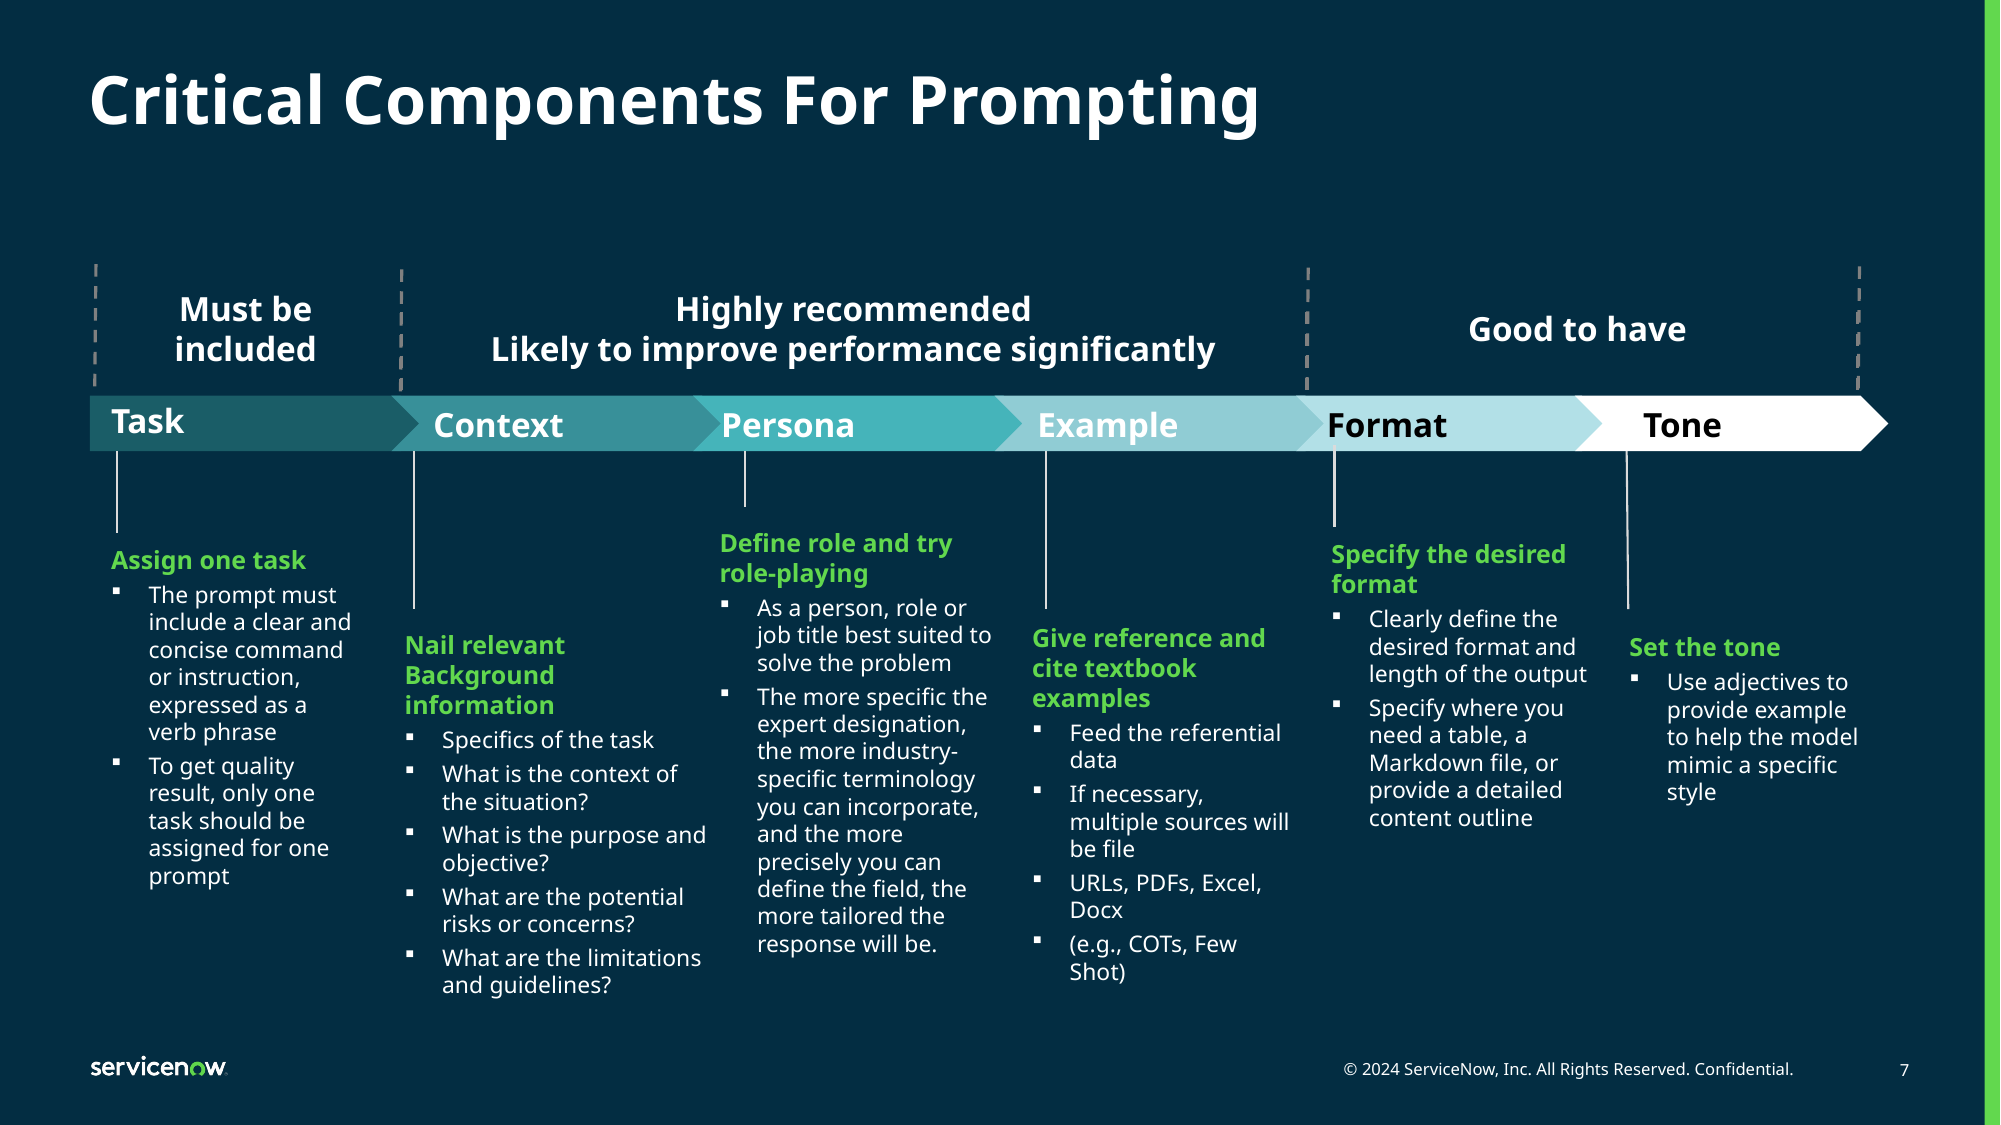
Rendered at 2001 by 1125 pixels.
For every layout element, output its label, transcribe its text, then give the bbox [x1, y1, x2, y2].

text_box [388, 424, 694, 453]
picture [993, 303, 1009, 312]
picture [866, 303, 893, 312]
picture [1124, 847, 1133, 853]
picture [599, 345, 610, 361]
picture [614, 345, 631, 361]
picture [1239, 882, 1248, 889]
picture [845, 942, 854, 948]
picture [1091, 345, 1102, 360]
picture [892, 832, 901, 838]
picture [1418, 817, 1427, 824]
picture [831, 345, 841, 360]
picture [823, 861, 832, 868]
picture [956, 888, 965, 895]
picture [579, 922, 588, 928]
picture [540, 984, 549, 991]
text_box Context [417, 401, 705, 447]
text_box Give reference and cite textbook examples Feed the referential data If necessary, multiple sources will be file URLs, PDFs, Excel, Docx (e.g., COTs, Few Shot) [1017, 614, 1306, 835]
picture [912, 912, 917, 921]
picture [274, 296, 290, 311]
picture [234, 303, 246, 311]
picture [1152, 875, 1159, 890]
picture [679, 298, 697, 312]
picture [1522, 816, 1531, 822]
picture [183, 812, 188, 828]
picture [298, 345, 314, 361]
text_box [1293, 394, 1577, 401]
picture [934, 914, 943, 920]
picture [687, 345, 703, 368]
picture [768, 943, 777, 950]
picture [208, 345, 221, 361]
picture [548, 954, 553, 963]
picture [494, 345, 508, 360]
picture [967, 345, 980, 361]
picture [653, 891, 658, 904]
picture [182, 298, 192, 311]
picture [782, 861, 791, 868]
picture [1189, 345, 1193, 360]
picture [810, 345, 826, 361]
text_box Specify the desired format Clearly define the desired format and length of the output Specify where you need a table, a Markdown file, or provide a detailed content outline [1316, 531, 1604, 800]
picture [972, 296, 988, 312]
picture [926, 345, 941, 361]
picture [708, 345, 719, 360]
picture [150, 816, 156, 827]
picture [875, 881, 880, 896]
picture [1072, 902, 1079, 917]
picture [806, 828, 811, 840]
picture [117, 1062, 124, 1075]
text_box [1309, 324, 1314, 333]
picture [741, 345, 757, 360]
picture [786, 882, 791, 896]
picture [1061, 345, 1077, 360]
picture [1105, 841, 1110, 856]
picture [220, 847, 229, 853]
picture [644, 345, 648, 360]
picture [1173, 345, 1185, 361]
text_box [88, 394, 417, 453]
picture [127, 1062, 139, 1075]
picture [161, 1062, 173, 1075]
picture [197, 298, 207, 311]
picture [1410, 814, 1415, 823]
picture [920, 860, 925, 868]
picture [822, 910, 827, 922]
picture [765, 303, 771, 312]
picture [563, 345, 567, 360]
text_box [1572, 394, 1868, 453]
picture [226, 345, 230, 360]
picture [655, 345, 681, 360]
picture [951, 303, 967, 312]
picture [483, 895, 488, 904]
picture [1208, 942, 1217, 948]
text_box [690, 447, 996, 453]
text_box Good to have [1340, 312, 1823, 345]
text_box Assign one task The prompt must include a clear and concise command or instruction, expressed as a verb phrase To get quality result, only one task should be assigned for one prompt [96, 536, 375, 806]
text_box Format [1310, 401, 1626, 447]
picture [92, 1062, 114, 1075]
picture [803, 914, 812, 920]
picture [512, 345, 516, 360]
picture [819, 805, 824, 813]
picture [857, 345, 874, 361]
picture [844, 345, 855, 360]
picture [236, 345, 252, 361]
picture [510, 956, 515, 964]
picture [984, 345, 1000, 361]
picture [1138, 875, 1145, 890]
picture [626, 896, 635, 902]
picture [879, 345, 889, 360]
picture [1106, 345, 1110, 360]
picture [1198, 345, 1214, 368]
picture [1013, 345, 1025, 361]
text_box Define role and try role-playing As a person, role or job title best suited to solve the problem The more specific the expert designation, the more industry-specific terminology you can incorporate, and the more precisely you can define the field, the more tailored the response will be. [704, 520, 1014, 789]
picture [1089, 875, 1096, 890]
text_box [992, 394, 1299, 453]
picture [894, 345, 920, 360]
picture [471, 915, 475, 931]
picture [933, 884, 939, 895]
picture [493, 954, 498, 963]
picture [529, 957, 538, 964]
picture [1078, 942, 1088, 949]
picture [814, 888, 823, 895]
picture [278, 345, 294, 361]
text_box [388, 394, 695, 423]
picture [1488, 814, 1493, 823]
picture [236, 839, 242, 855]
picture [176, 1062, 205, 1075]
picture [318, 846, 328, 853]
text_box Task [95, 397, 353, 444]
picture [1083, 345, 1087, 360]
picture [888, 887, 897, 893]
picture [1445, 812, 1450, 824]
picture [570, 895, 579, 901]
text_box Set the tone Use adjectives to provide example to help the model mimic a specific style [1614, 624, 1876, 893]
picture [920, 942, 930, 949]
picture [548, 893, 553, 902]
title Critical Components For Prompting [73, 59, 1910, 256]
picture [257, 345, 273, 361]
picture [670, 896, 676, 904]
text_box Highly recommended Likely to improve performance significantly [402, 312, 1306, 345]
picture [855, 887, 865, 894]
text_box Example [1021, 401, 1310, 447]
picture [594, 893, 599, 902]
picture [761, 345, 776, 361]
picture [947, 345, 962, 360]
picture [510, 895, 515, 903]
picture [756, 296, 760, 312]
picture [790, 345, 806, 368]
text_box Nail relevant Background information Specifics of the task What is the context of the situation? What is the purpose and objective? What are the potential risks or concerns? What are the limitations and guidelines? [389, 622, 724, 891]
picture [493, 893, 498, 902]
picture [154, 846, 159, 855]
picture [878, 914, 888, 921]
text_box Tone [1627, 401, 1942, 447]
picture [162, 819, 167, 828]
picture [1039, 345, 1055, 368]
picture [253, 841, 258, 855]
picture [529, 976, 535, 992]
text_box [1336, 447, 1576, 453]
picture [148, 1062, 158, 1075]
picture [1112, 967, 1118, 978]
picture [542, 345, 557, 361]
picture [629, 954, 634, 963]
picture [828, 303, 840, 312]
picture [1197, 936, 1205, 951]
picture [206, 1062, 225, 1075]
picture [1132, 345, 1147, 361]
picture [954, 801, 959, 814]
picture [294, 819, 304, 826]
picture [295, 303, 310, 311]
picture [223, 870, 228, 882]
picture [944, 805, 949, 813]
picture [579, 983, 588, 989]
picture [775, 303, 782, 312]
picture [1160, 936, 1171, 951]
picture [1013, 296, 1029, 312]
picture [722, 345, 738, 361]
picture [188, 345, 203, 360]
picture [962, 806, 971, 813]
picture [1204, 875, 1212, 890]
picture [483, 956, 488, 965]
picture [735, 296, 751, 312]
picture [795, 303, 805, 312]
text_box [690, 394, 997, 401]
picture [529, 896, 538, 903]
picture [571, 345, 587, 368]
picture [845, 303, 861, 312]
picture [899, 303, 925, 312]
picture [773, 888, 782, 895]
picture [833, 883, 838, 896]
picture [523, 345, 538, 360]
picture [931, 303, 946, 312]
text_box Must be included [96, 311, 400, 345]
picture [250, 299, 261, 311]
picture [1153, 345, 1169, 360]
picture [834, 914, 839, 923]
picture [713, 303, 729, 312]
picture [808, 303, 823, 312]
picture [1169, 875, 1177, 890]
picture [650, 952, 655, 965]
text_box [1293, 447, 1333, 453]
picture [1030, 345, 1034, 360]
picture [177, 345, 181, 360]
picture [617, 892, 623, 903]
text_box Persona [705, 401, 1020, 447]
picture [829, 833, 838, 839]
picture [570, 956, 579, 962]
picture [1085, 847, 1095, 854]
picture [1115, 345, 1128, 361]
